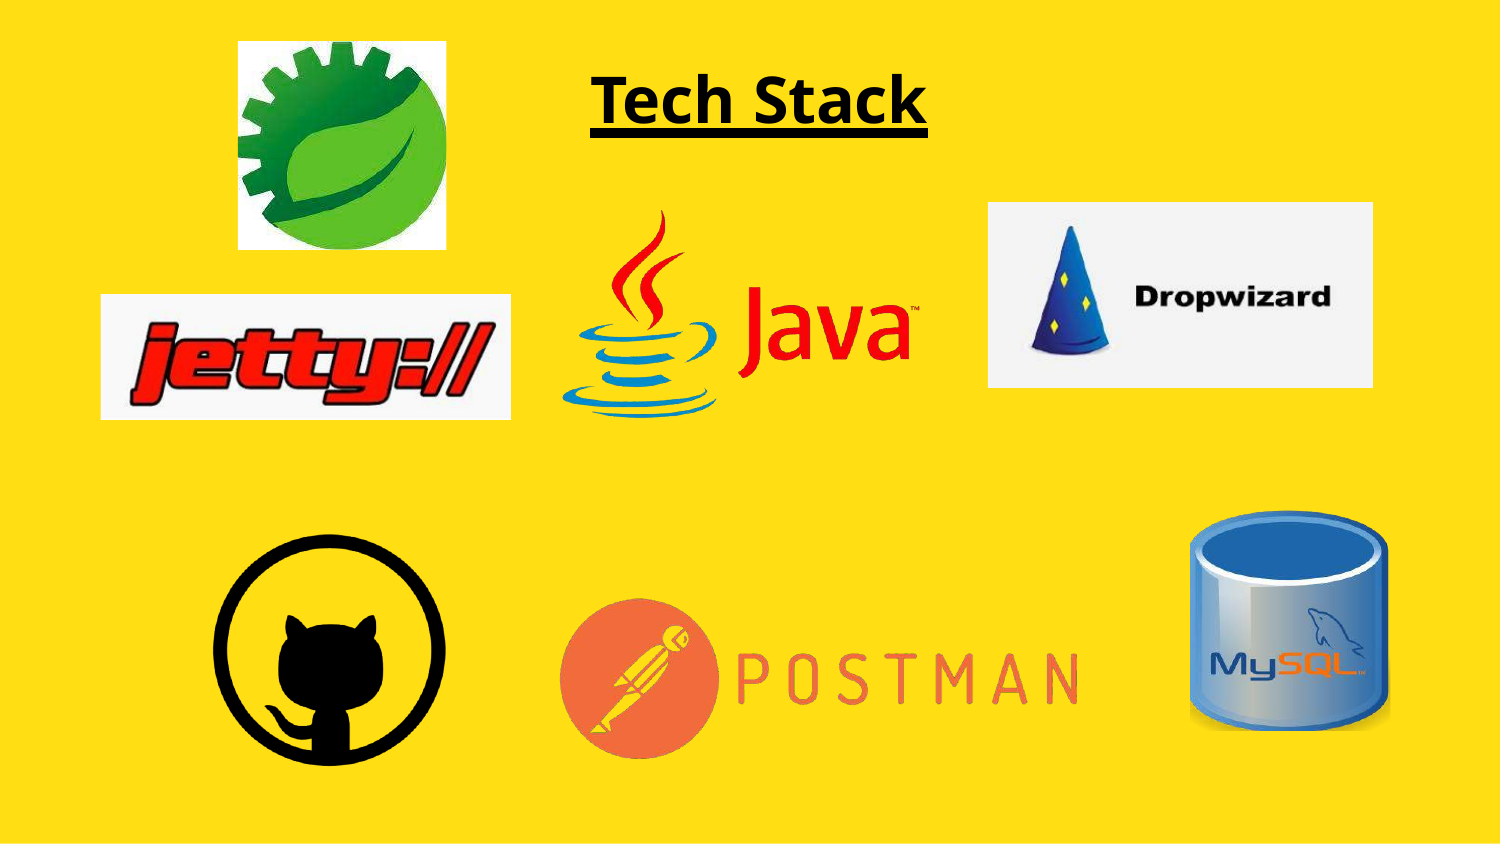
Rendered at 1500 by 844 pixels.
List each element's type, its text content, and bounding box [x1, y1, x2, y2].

text_box [0, 0, 1500, 844]
text_box [559, 598, 1077, 759]
text_box [547, 204, 933, 420]
text_box [100, 294, 511, 420]
text_box [208, 530, 447, 768]
title Tech Stack [548, 56, 952, 200]
text_box [1190, 502, 1391, 731]
text_box [237, 41, 447, 250]
text_box [987, 202, 1373, 388]
